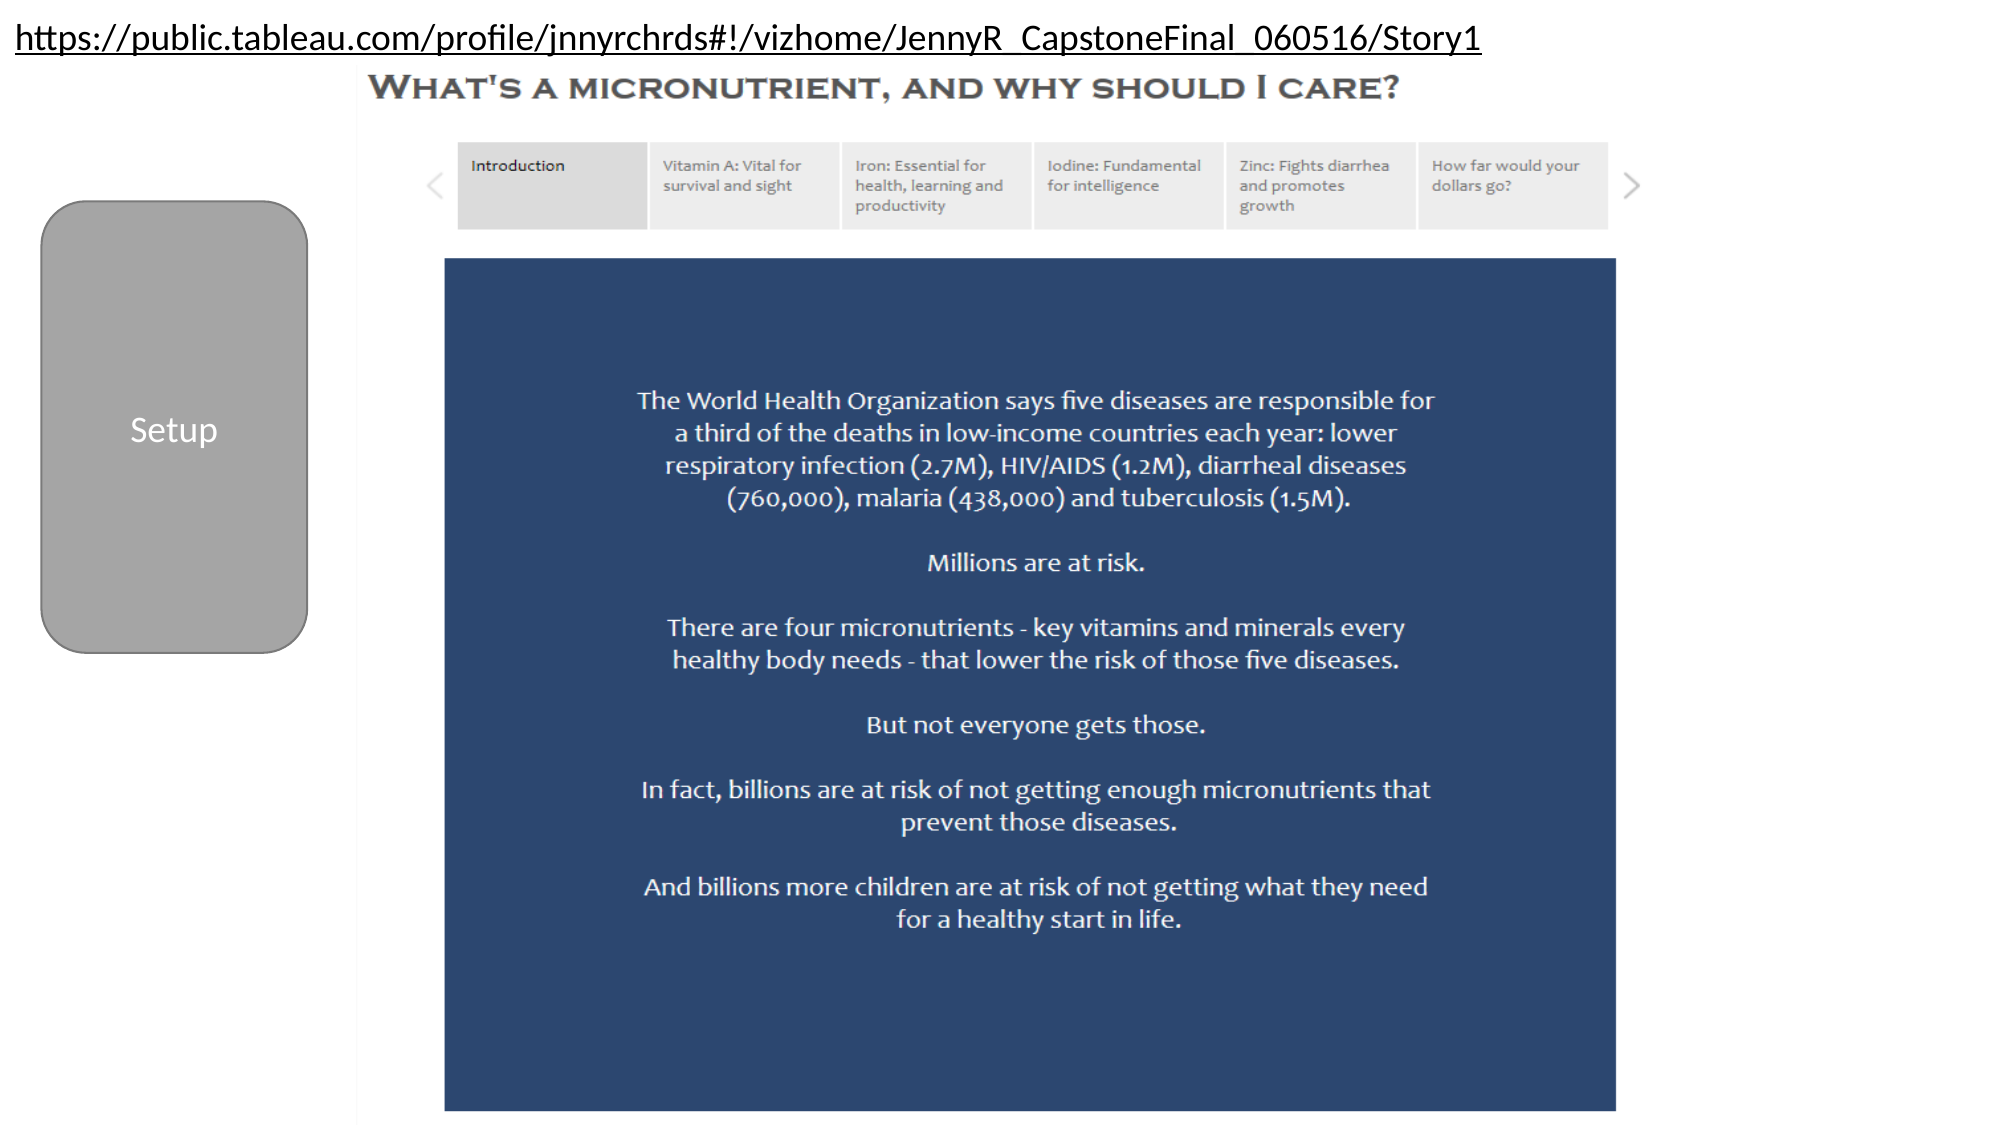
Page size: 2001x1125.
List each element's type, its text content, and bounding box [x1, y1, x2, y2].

text_box https://public.tableau.com/profile/jnnyrchrds#!/vizhome/JennyR_CapstoneFinal_060516/Story1 [0, 5, 1721, 65]
picture [356, 65, 1644, 1125]
text_box Setup [40, 200, 309, 654]
